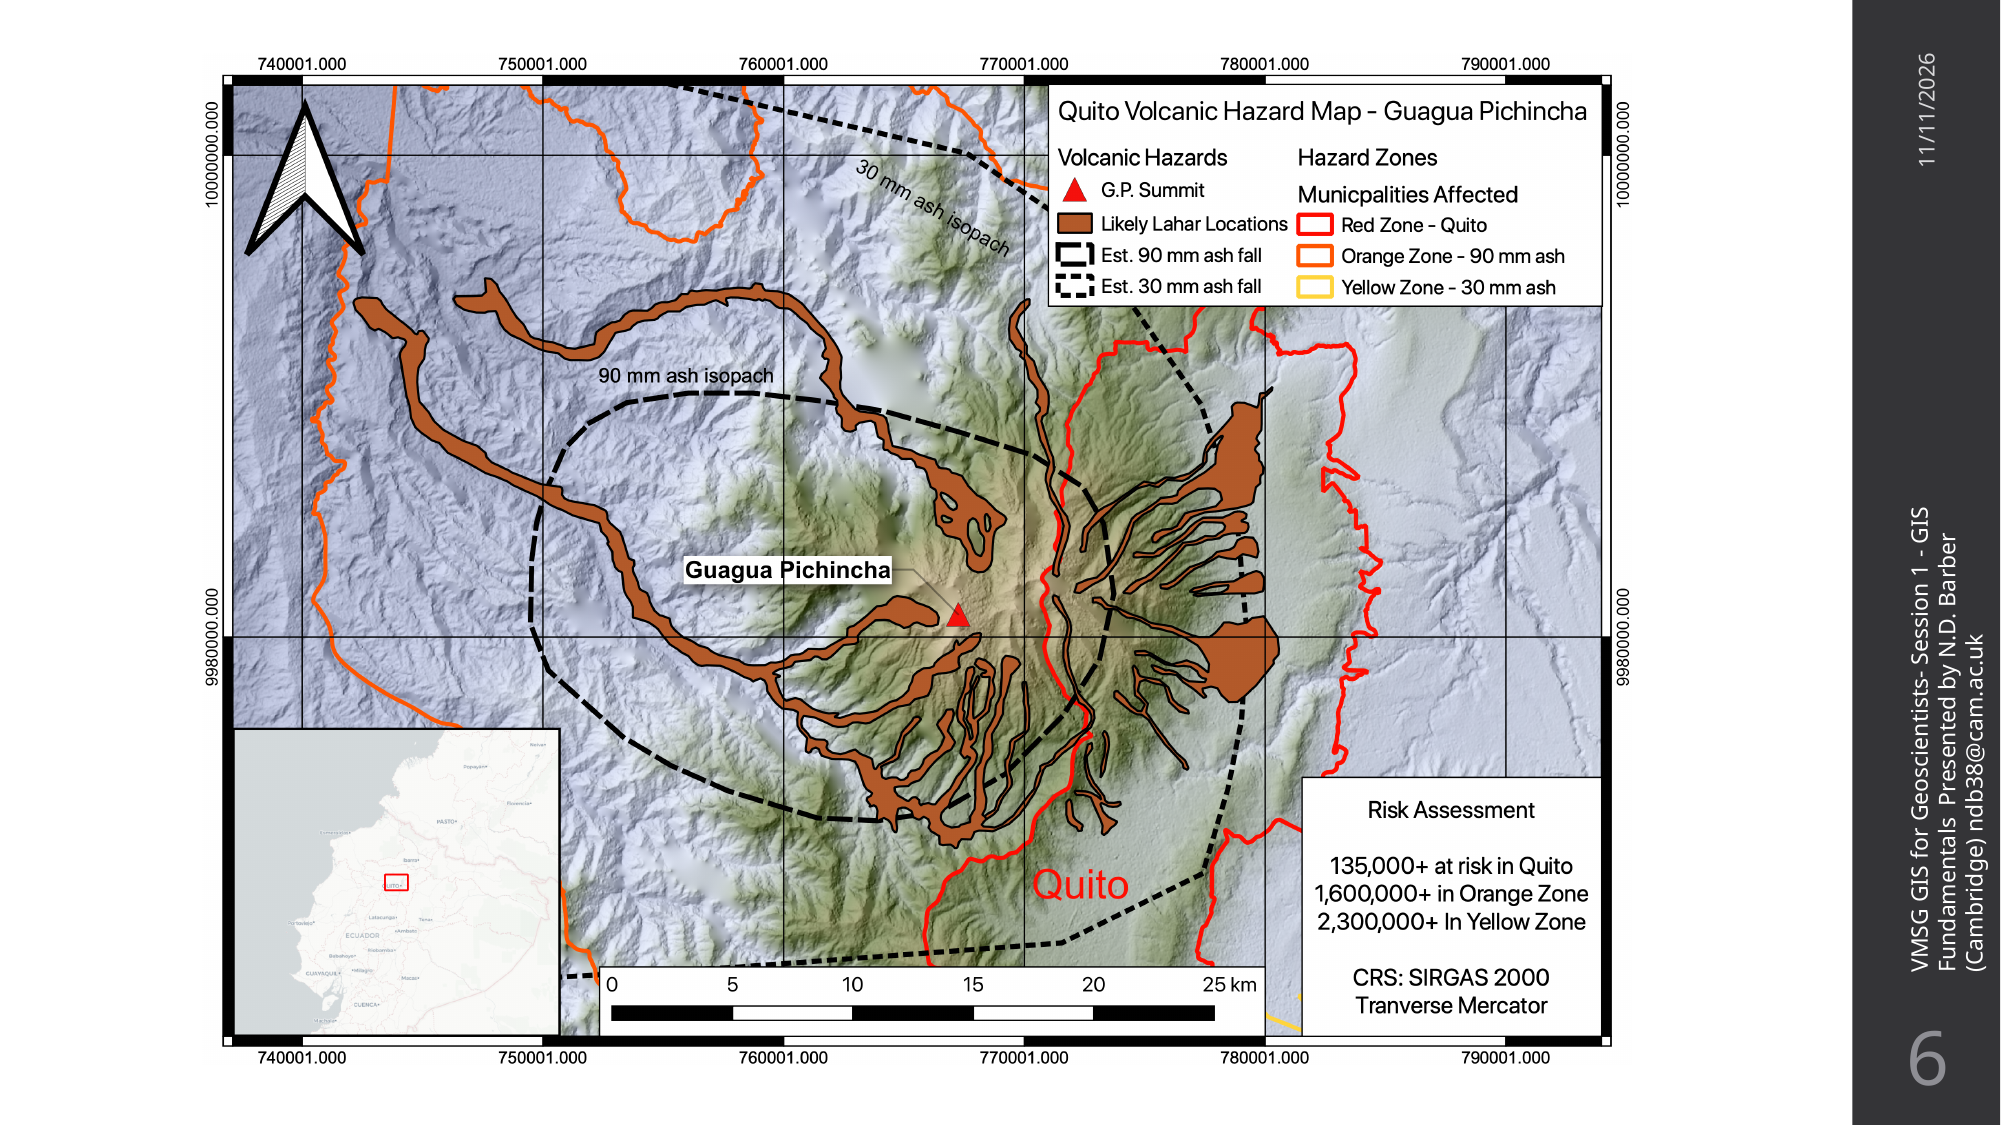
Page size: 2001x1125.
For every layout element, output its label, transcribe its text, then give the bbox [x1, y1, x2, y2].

footer VMSG GIS for Geoscientists- Session 1 - GIS Fundamentals Presented by N.D. Barber (Cambridge) ndb38@cam.ac.uk [1897, 400, 1958, 988]
slide_number 5 [1852, 1012, 2000, 1110]
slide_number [1897, 37, 1958, 351]
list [202, 53, 1633, 1066]
